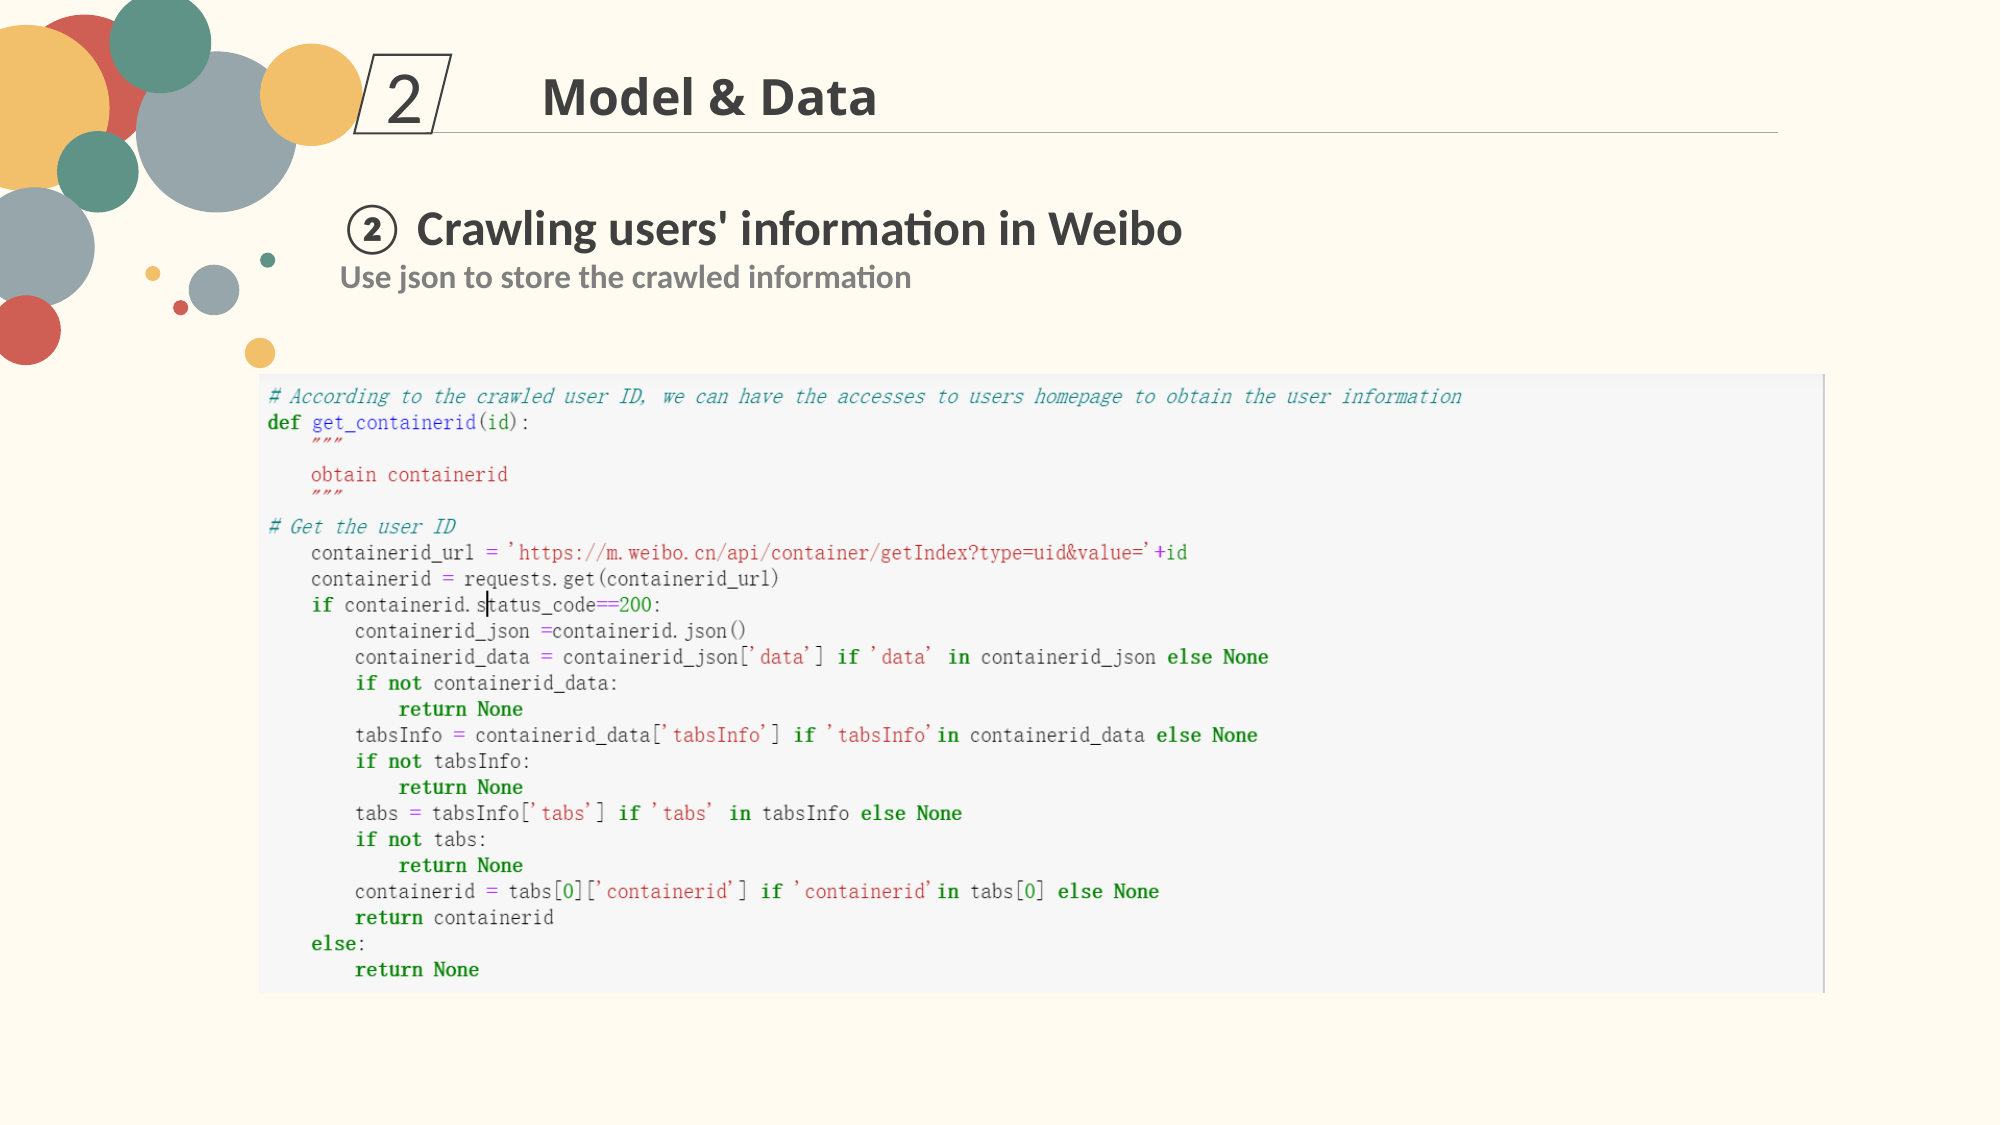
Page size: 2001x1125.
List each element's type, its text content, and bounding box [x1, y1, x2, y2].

text_box Model & Data [526, 57, 1296, 131]
picture [259, 374, 1826, 993]
text_box ② Crawling users' information in Weibo Use json to store the crawled information [363, 187, 1436, 303]
text_box 2 [363, 53, 453, 135]
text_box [0, 0, 363, 369]
